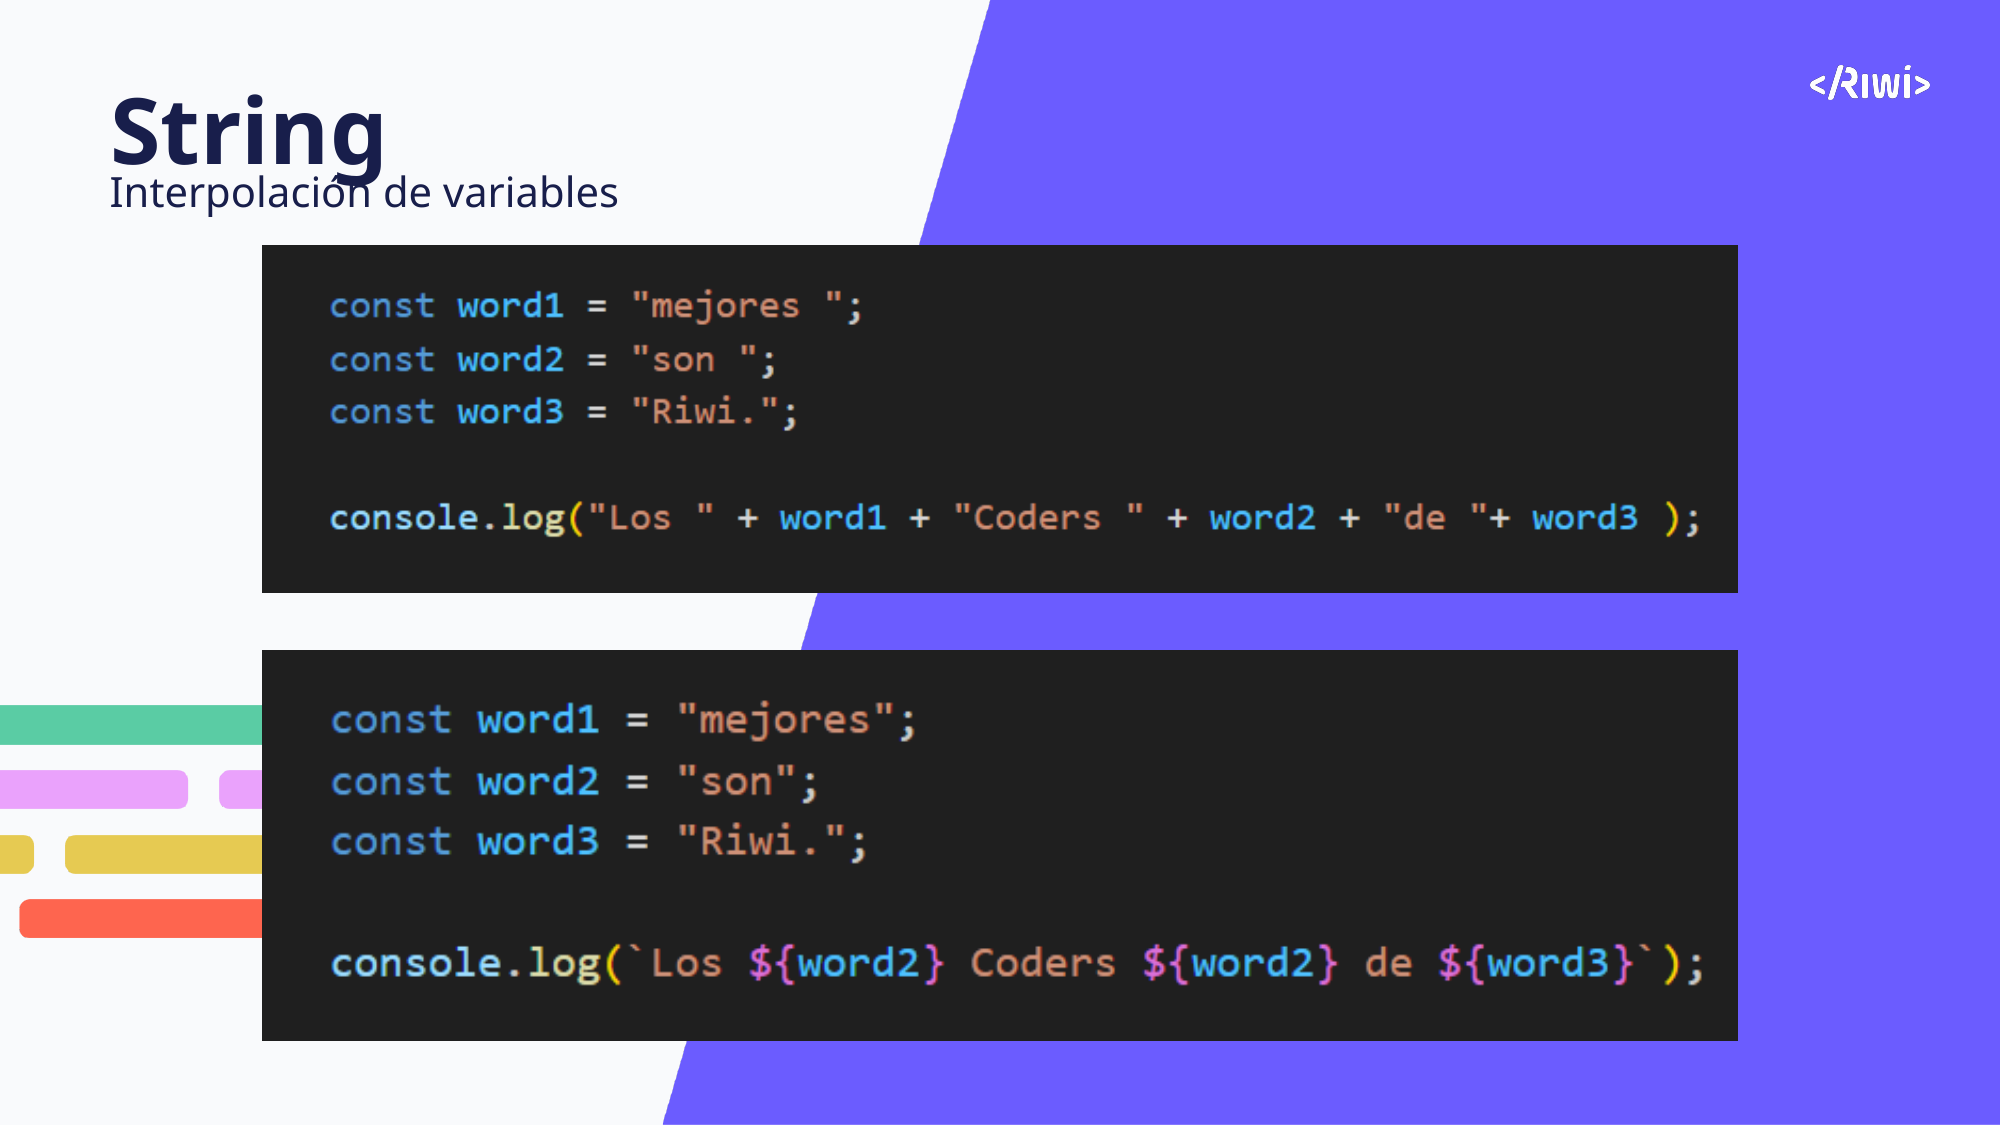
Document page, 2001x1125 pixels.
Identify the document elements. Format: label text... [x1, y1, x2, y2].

picture [0, 0, 2000, 1125]
text_box Interpolación de variables [94, 158, 657, 224]
text_box String [94, 65, 657, 158]
